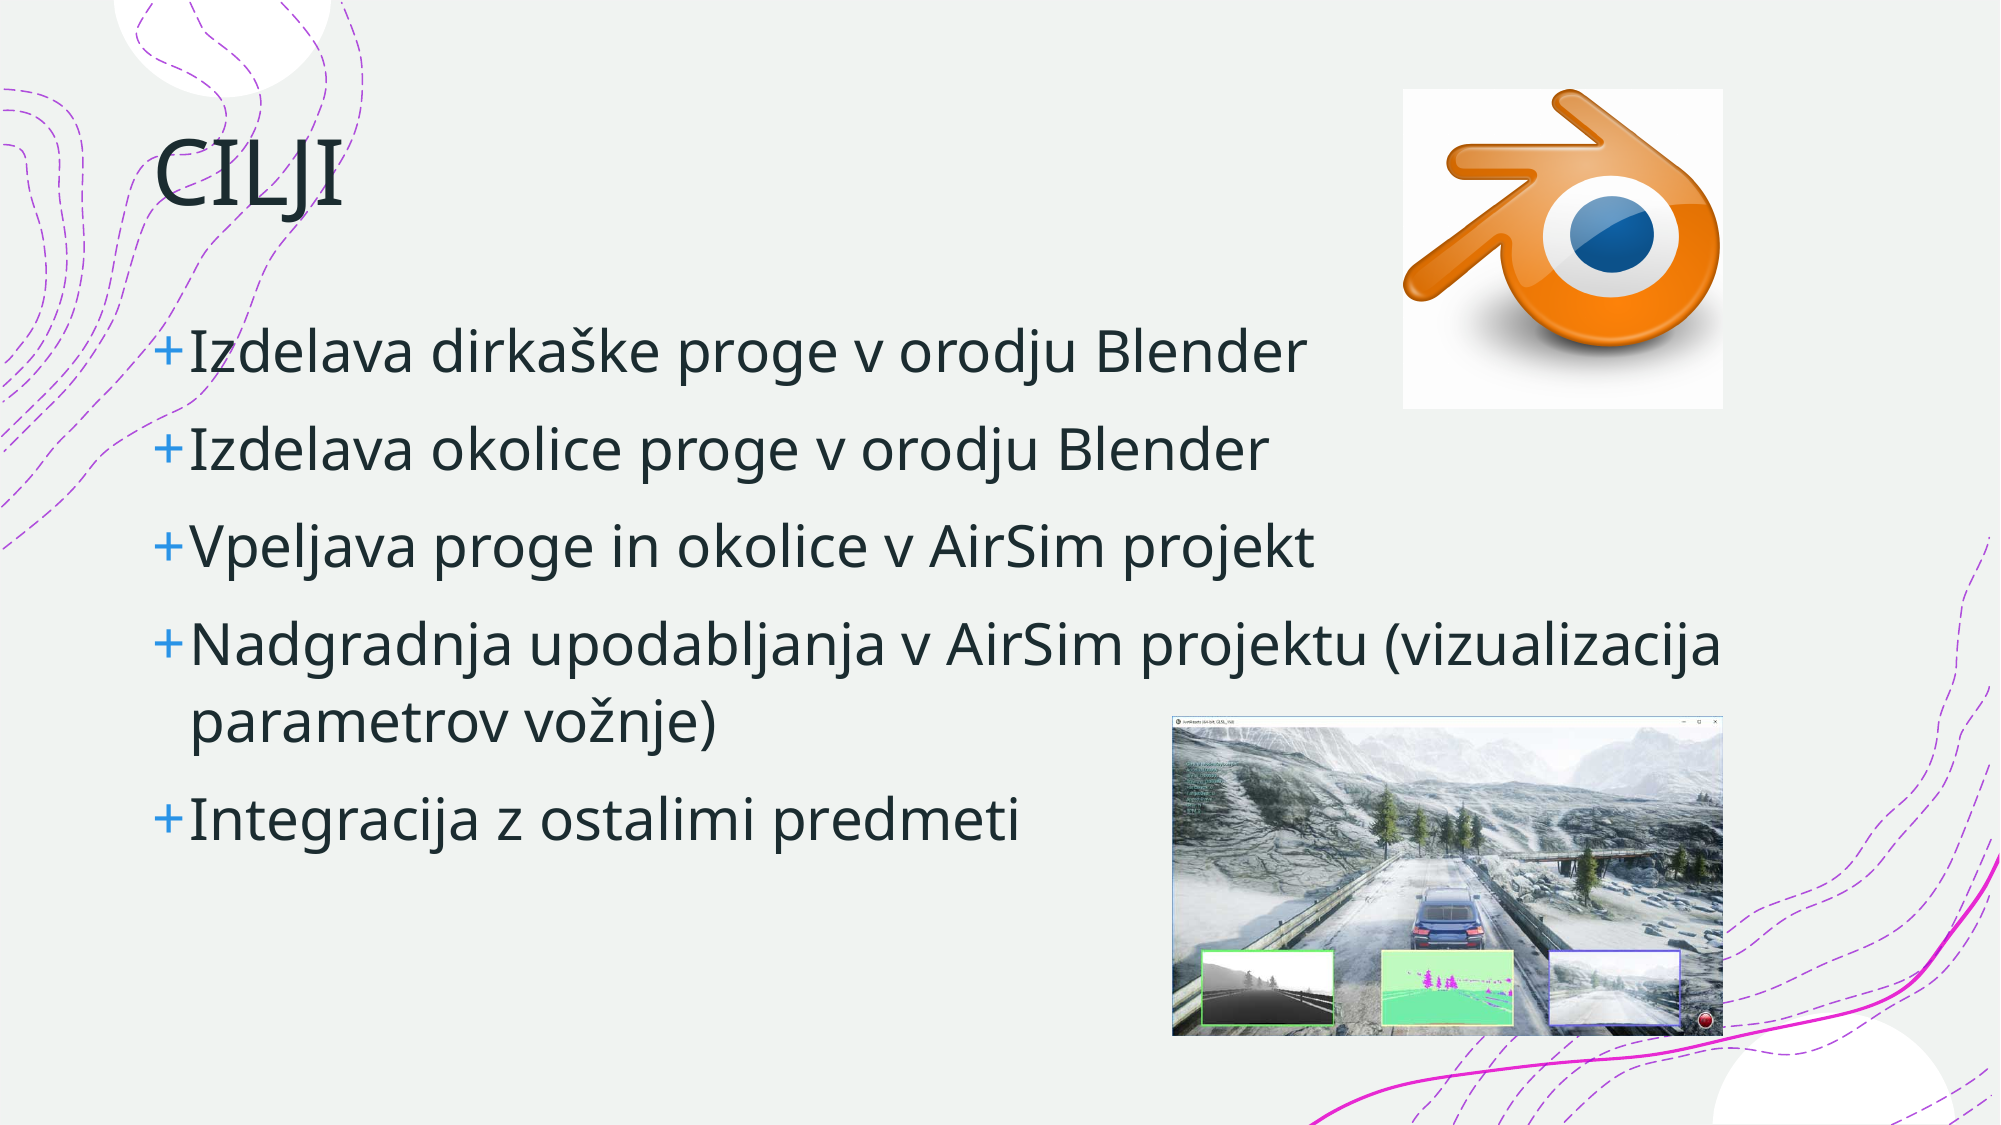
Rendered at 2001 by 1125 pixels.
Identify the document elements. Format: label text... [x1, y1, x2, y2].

picture [1403, 89, 1723, 409]
picture [1172, 716, 1723, 1036]
title CILJI [137, 59, 1863, 278]
list Izdelava dirkaške proge v orodju Blender Izdelava okolice proge v orodju Blender Vpeljava proge in okolice v AirSim projekt Nadgradnja upodabljanja v AirSim projektu (vizualizacija parametrov vožnje) Integracija z ostalimi predmeti [137, 299, 1863, 1014]
